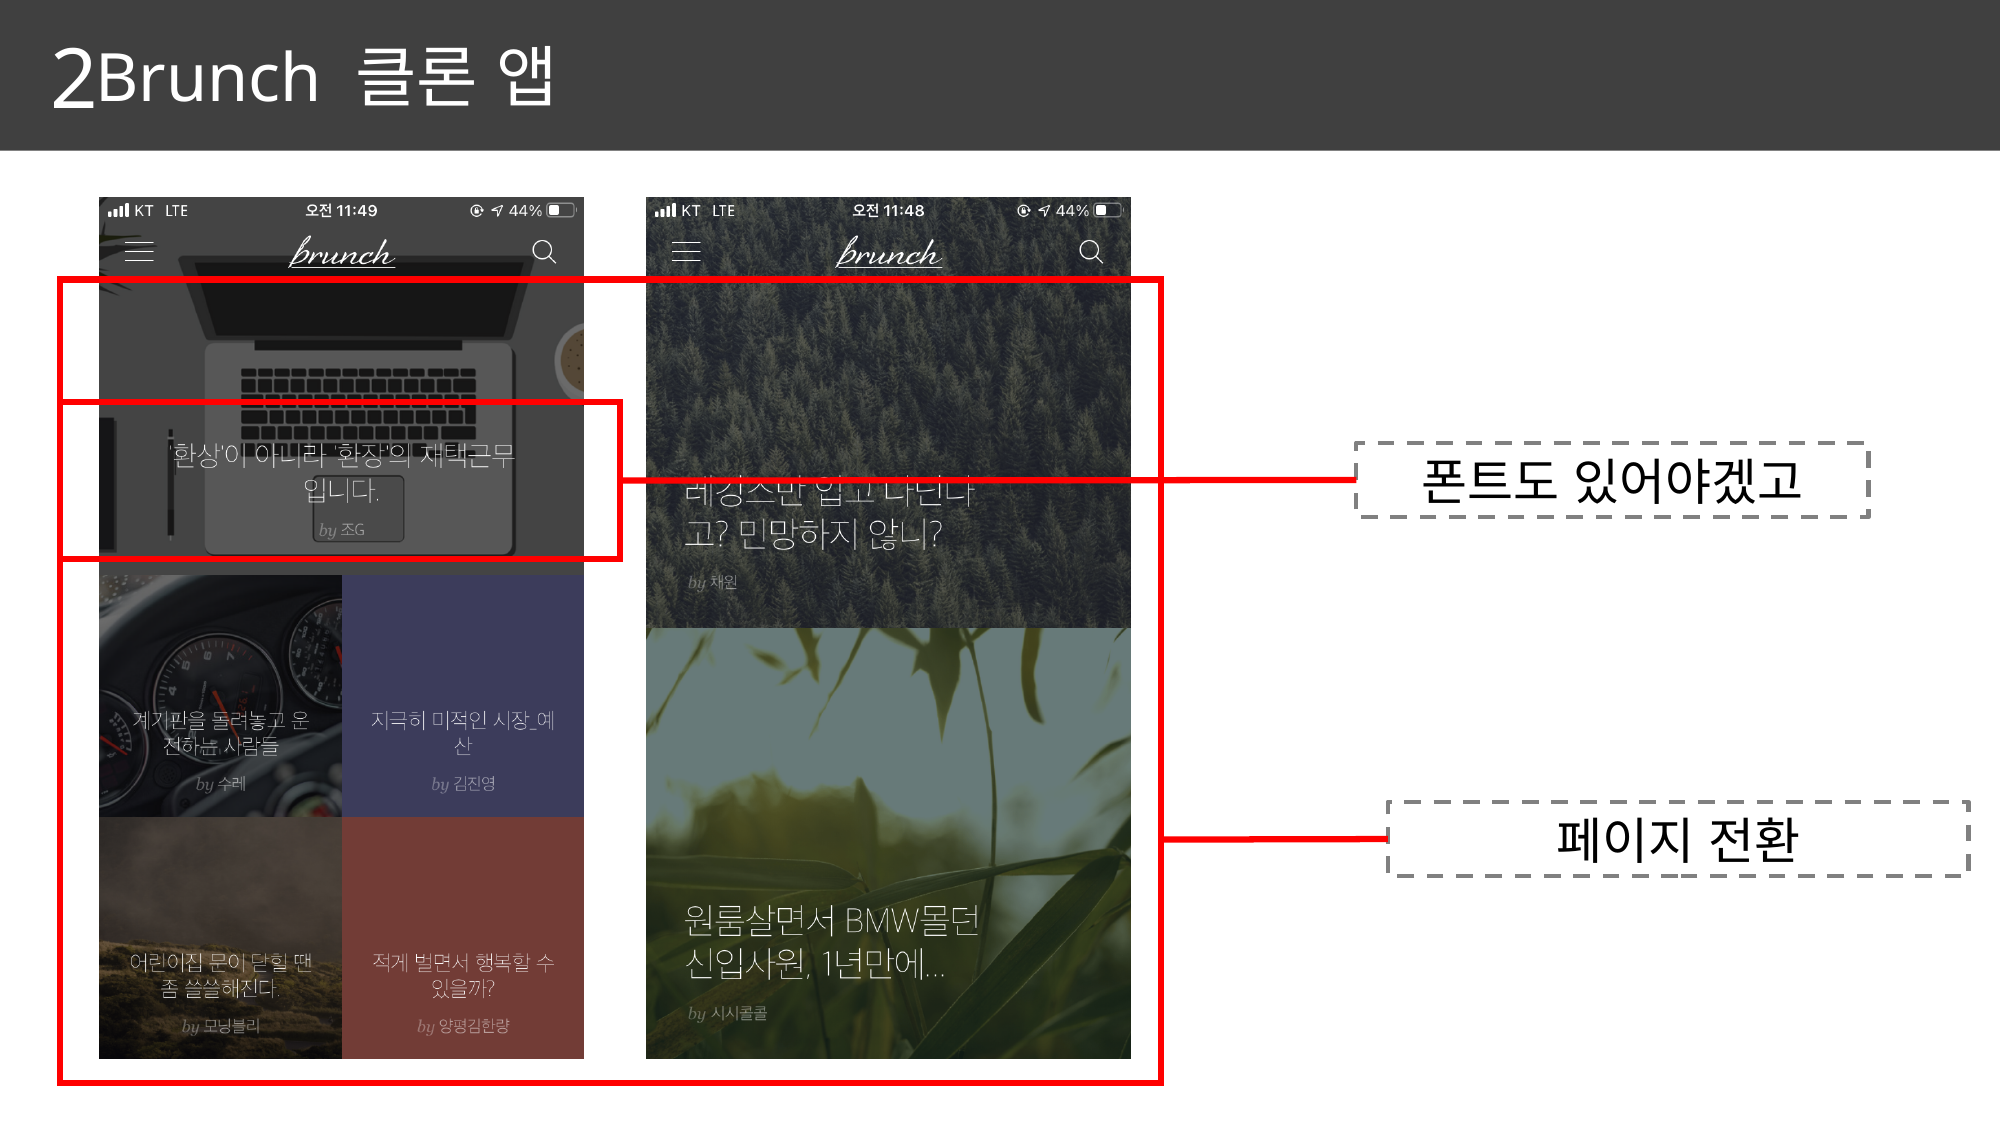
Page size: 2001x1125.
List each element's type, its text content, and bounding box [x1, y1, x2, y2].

text_box 2 [35, 17, 114, 133]
text_box [0, 0, 2000, 152]
picture [646, 197, 1131, 480]
text_box Brunch 클론 앱 [80, 26, 574, 122]
picture [99, 197, 584, 1059]
text_box [59, 279, 1162, 1084]
text_box 폰트도 있어야겠고 [1356, 442, 1869, 518]
text_box 페이지 전환 [1387, 801, 1969, 877]
picture [646, 481, 1131, 1059]
